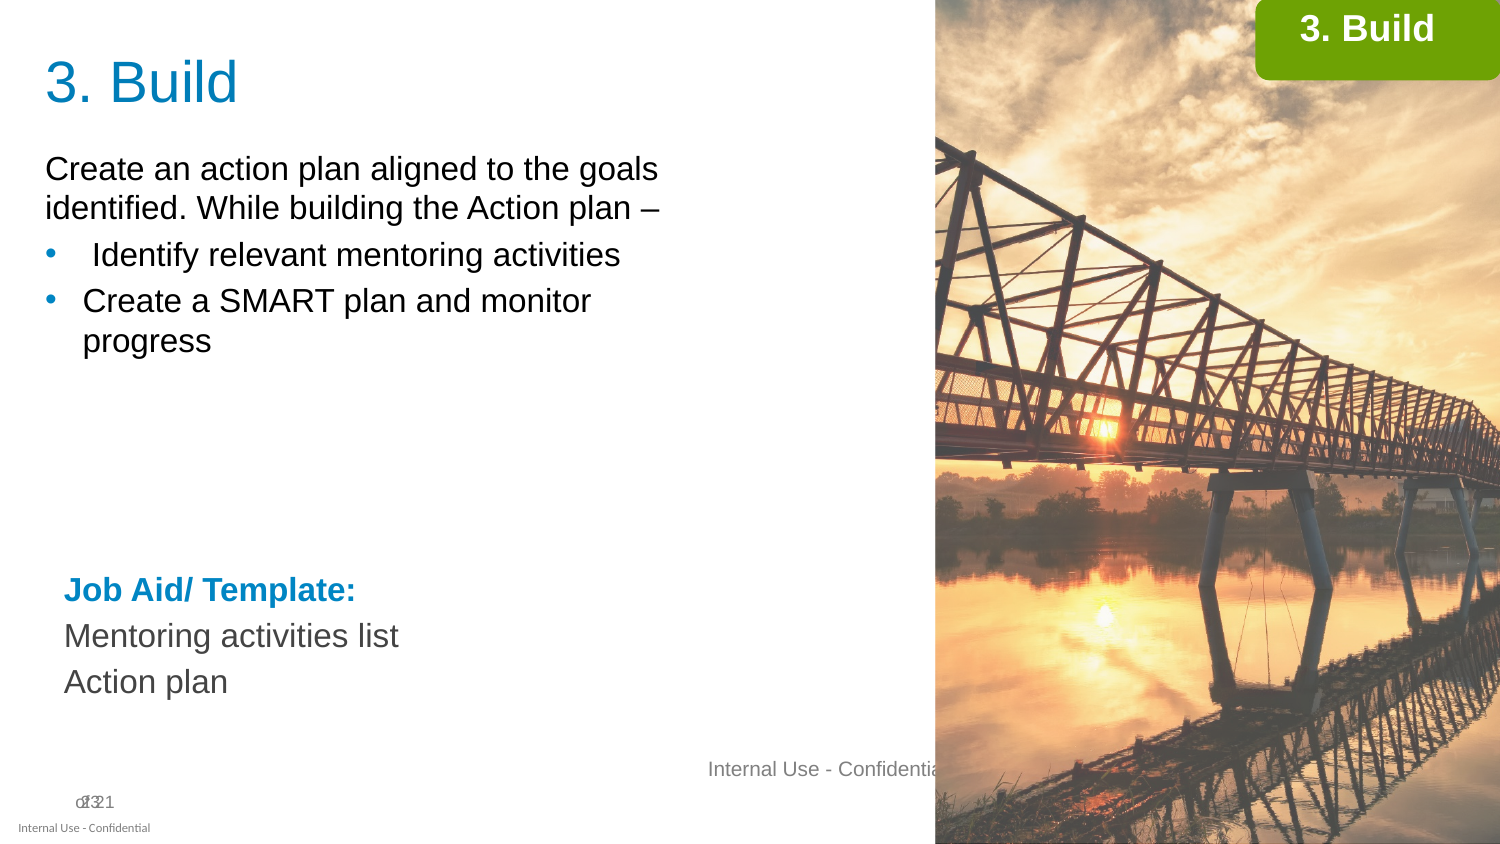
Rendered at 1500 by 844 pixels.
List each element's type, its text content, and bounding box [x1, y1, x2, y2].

text_box Create an action plan aligned to the goals identified. While building the Action plan – Identify relevant mentoring activities Create a SMART plan and monitor progress [44, 146, 709, 406]
title 3. Build [45, 44, 930, 150]
picture [935, 0, 1500, 844]
list [99, 146, 900, 796]
text_box Job Aid/ Template: Mentoring activities list Action plan [63, 568, 723, 789]
